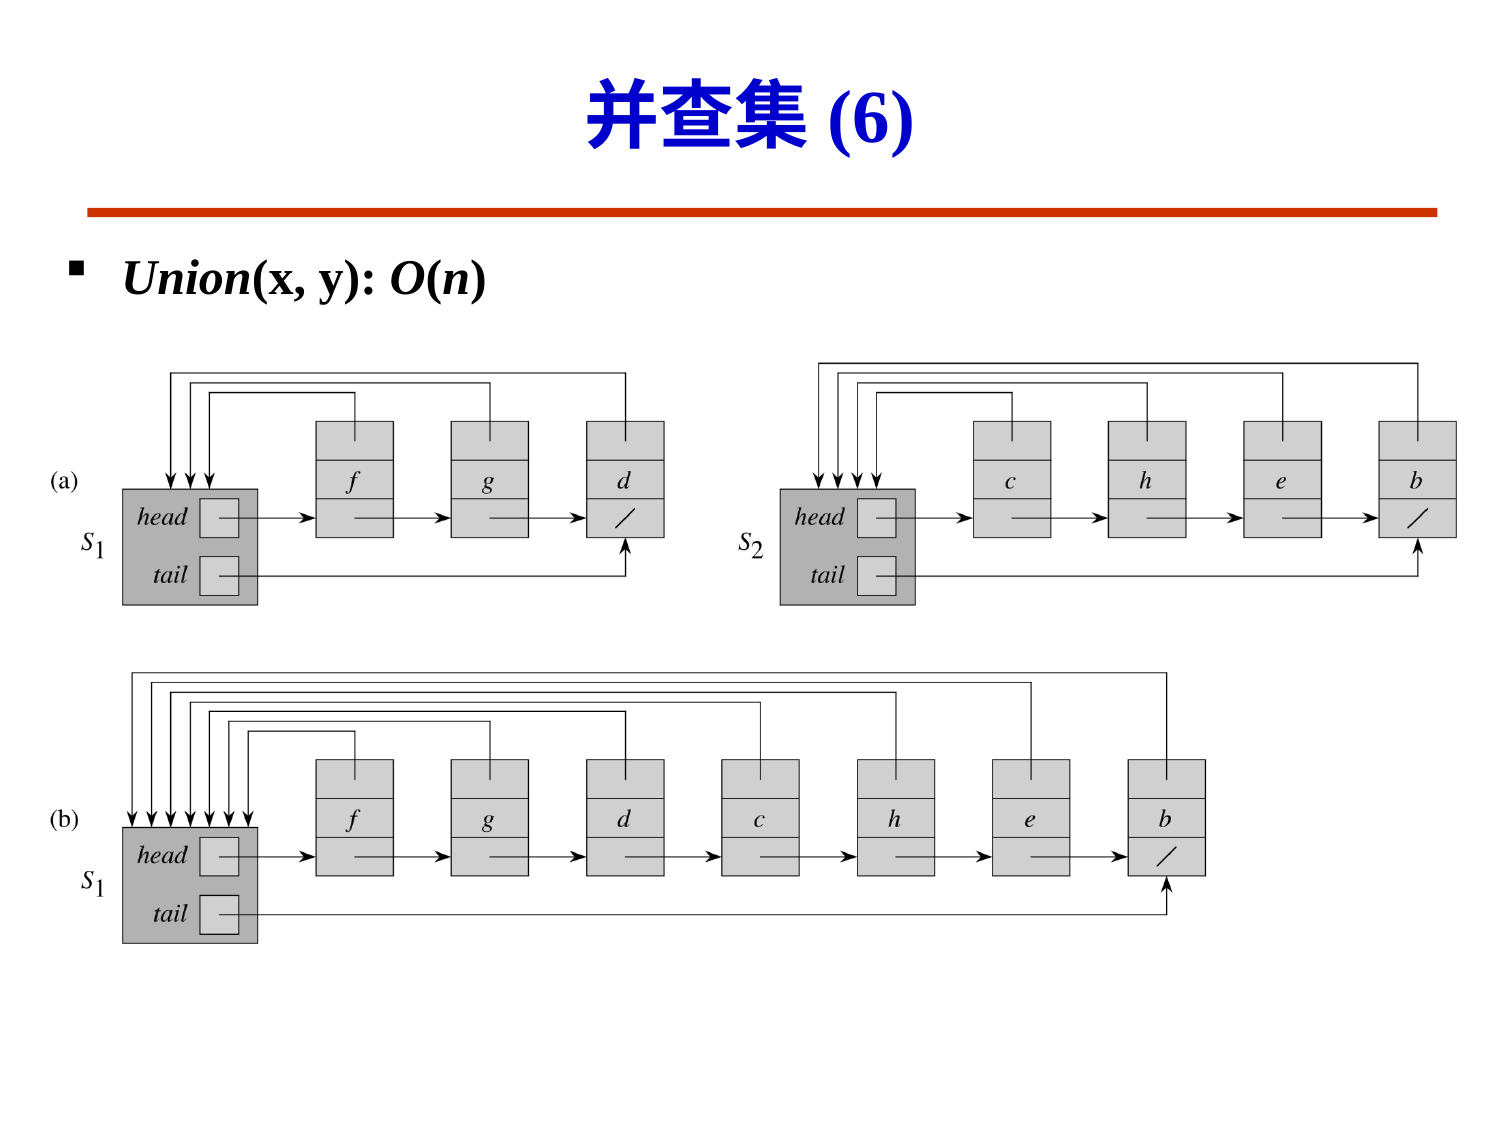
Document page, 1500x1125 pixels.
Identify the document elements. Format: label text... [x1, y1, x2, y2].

list Union(x, y): O(n) [50, 237, 1438, 360]
picture [49, 362, 1457, 945]
title 并查集(6) [112, 37, 1388, 188]
